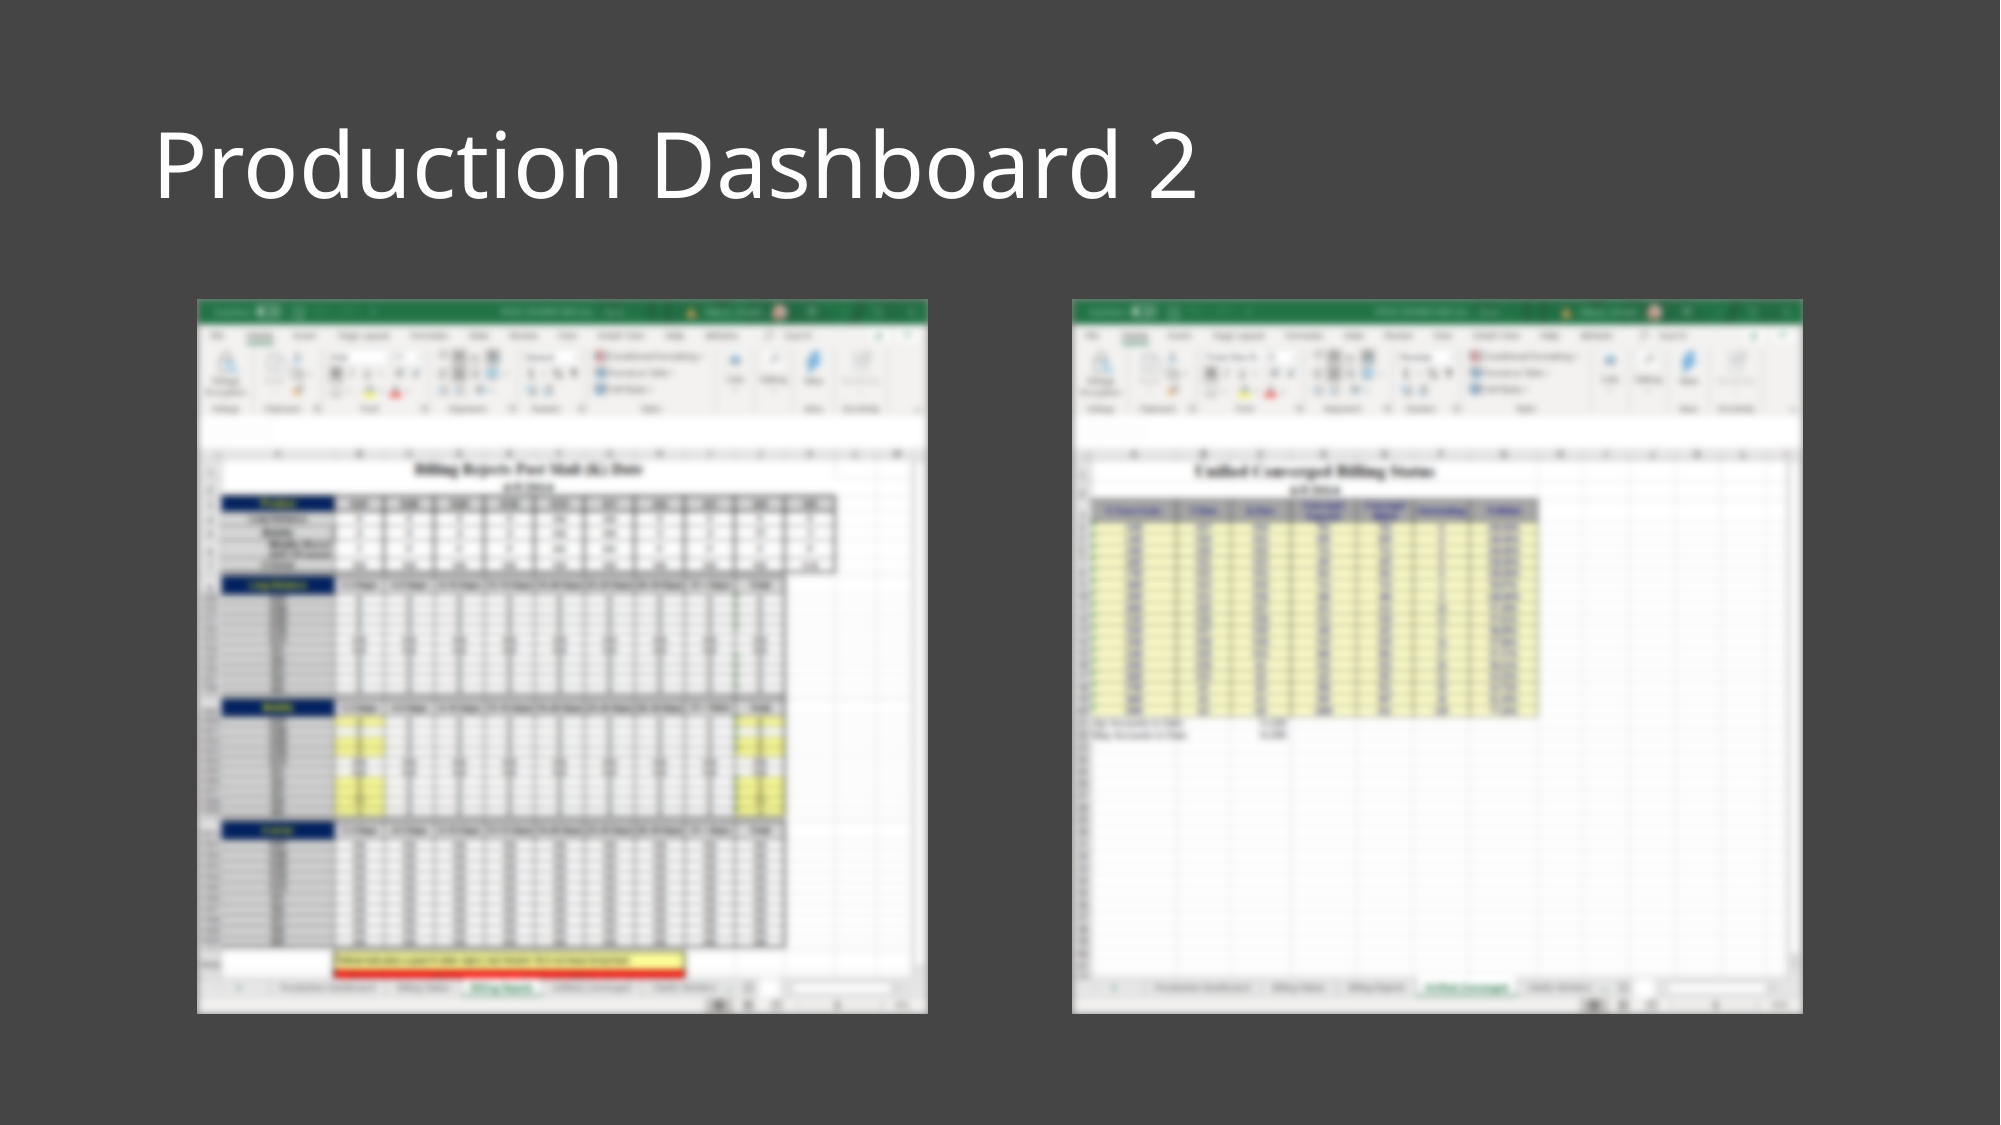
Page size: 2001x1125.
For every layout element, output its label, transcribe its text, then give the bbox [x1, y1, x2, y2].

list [197, 299, 928, 1014]
title Production Dashboard 2 [137, 59, 1863, 278]
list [1072, 299, 1803, 1014]
